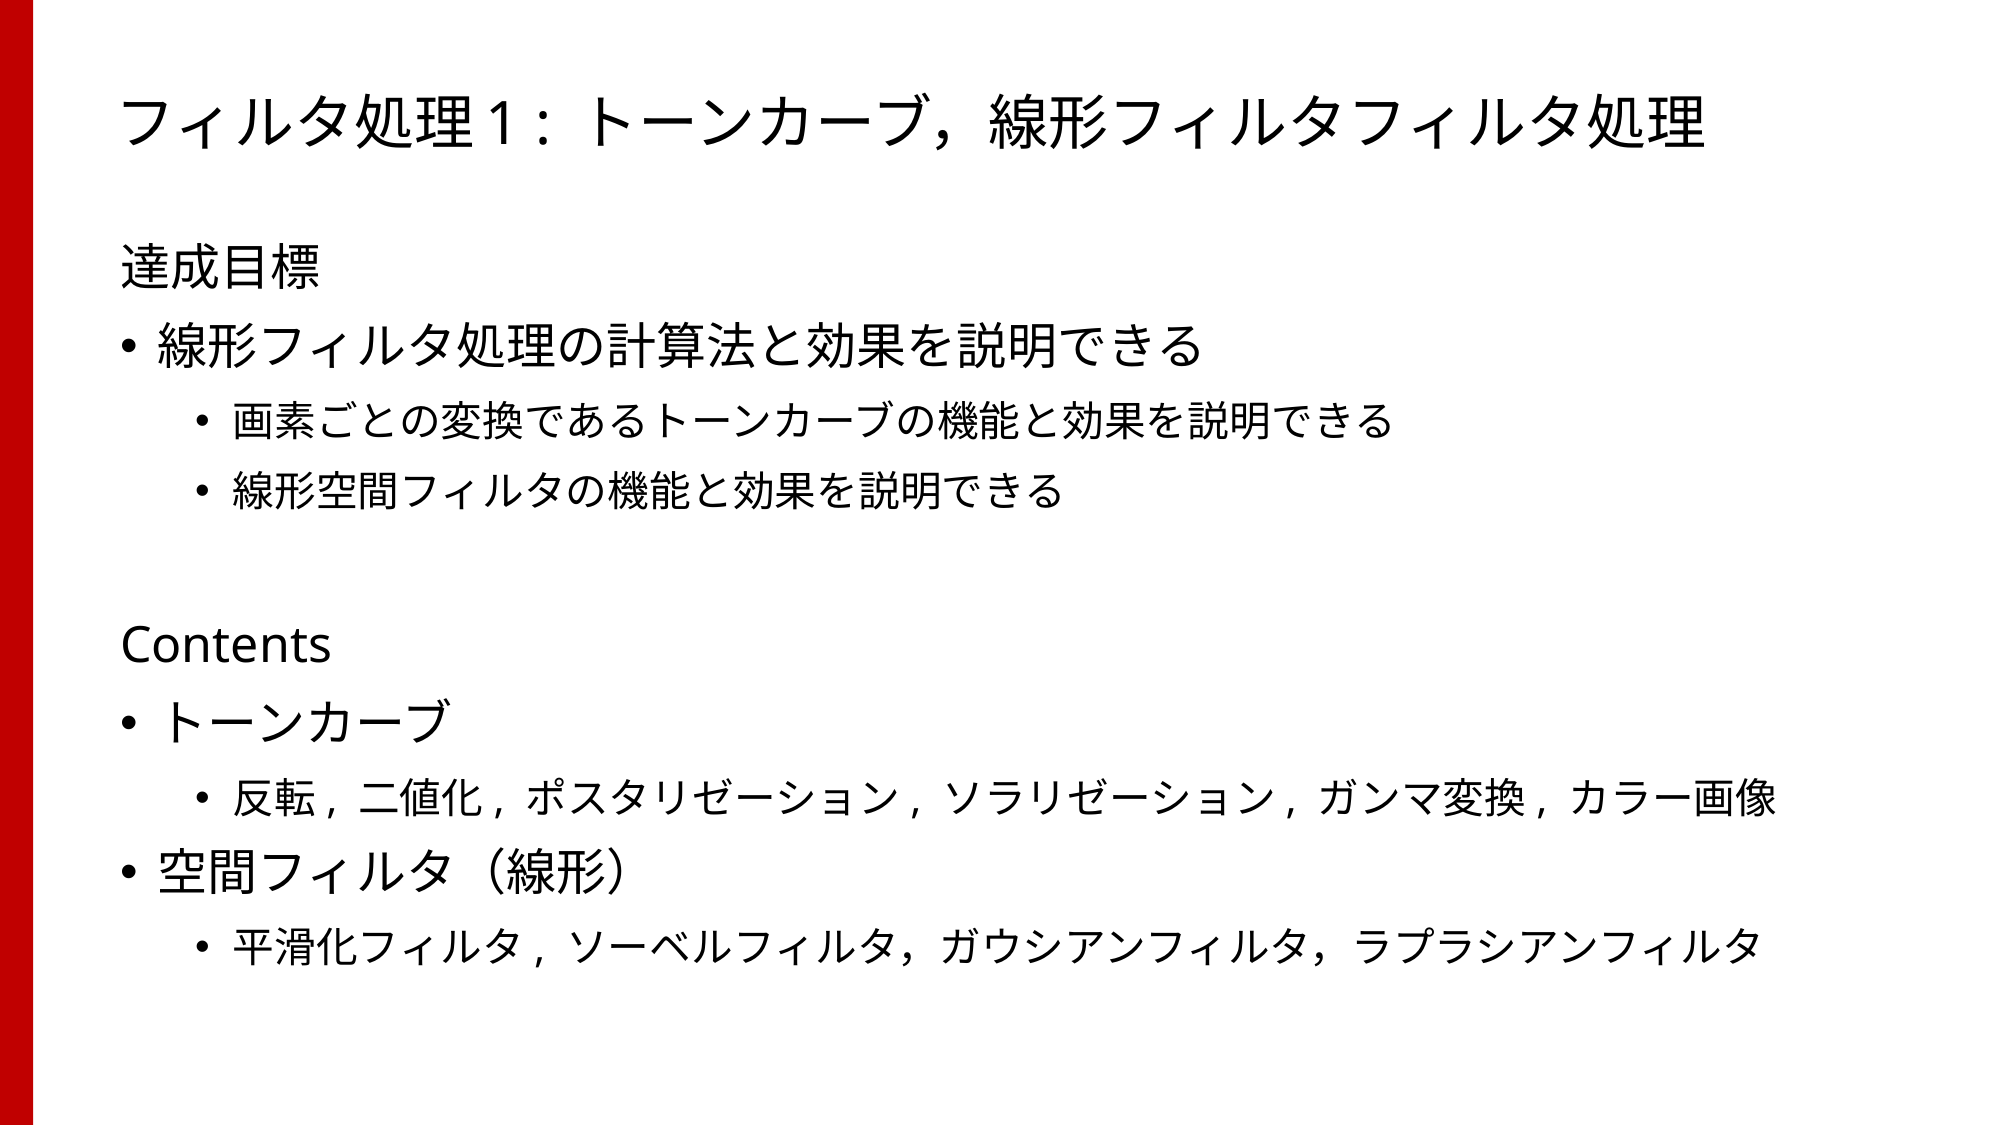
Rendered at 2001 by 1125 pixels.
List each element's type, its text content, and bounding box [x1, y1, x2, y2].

title フィルタ処理1 : トーンカーブ，線形フィルタフィルタ処理 [100, 64, 1917, 185]
list 達成目標 線形フィルタ処理の計算法と効果を説明できる 画素ごとの変換であるトーンカーブの機能と効果を説明できる 線形空間フィルタの機能と効果を説明できる Contents トーンカーブ 反転, 二値化, ポスタリゼーション, ソラリゼーション, ガンマ変換, カラー画像 空間フィルタ（線形） 平滑化フィルタ, ソーベルフィルタ，ガウシアンフィルタ，ラプラシアンフィルタ [105, 234, 1912, 1065]
